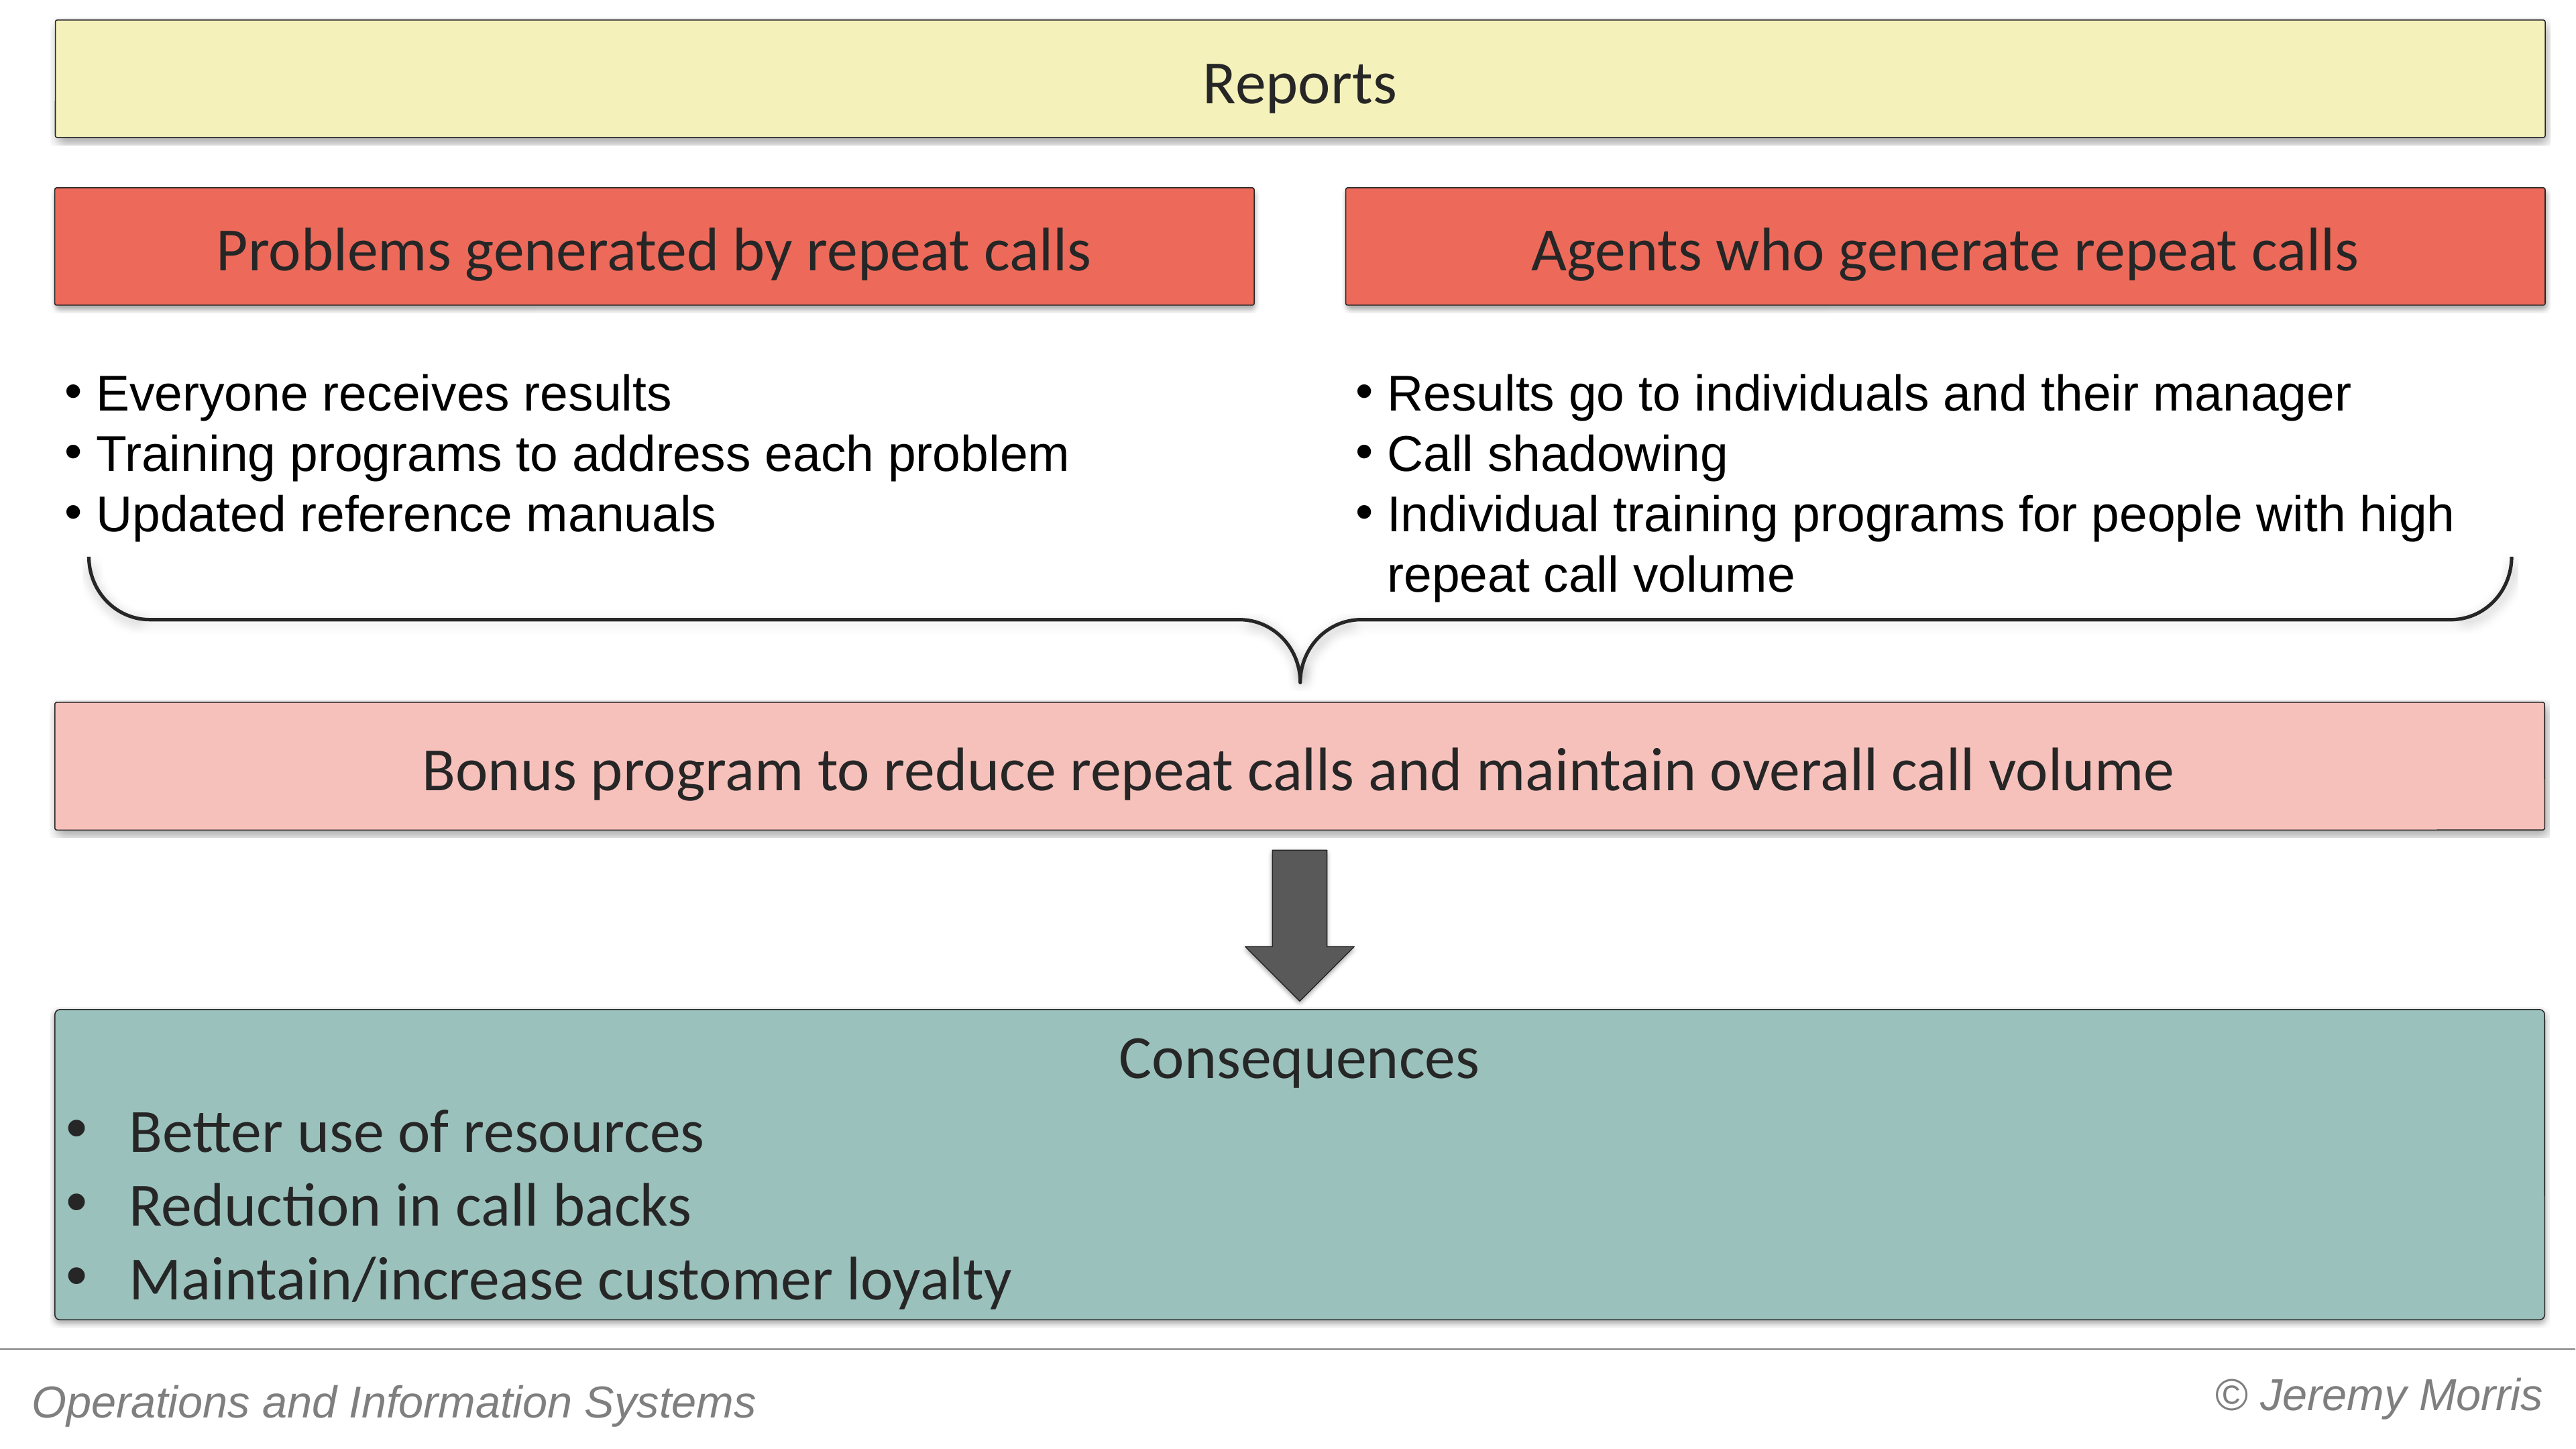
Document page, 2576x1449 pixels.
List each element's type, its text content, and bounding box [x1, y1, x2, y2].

text_box Results go to individuals and their manager Call shadowing Individual training programs for people with high repeat call volume [1345, 355, 2545, 607]
text_box [87, 556, 2514, 684]
text_box [1245, 849, 1355, 1002]
text_box Agents who generate repeat calls [1345, 187, 2546, 306]
text_box Reports [54, 19, 2546, 138]
text_box Everyone receives results Training programs to address each problem Updated reference manuals [54, 355, 1254, 547]
text_box Problems generated by repeat calls [54, 187, 1255, 306]
text_box Consequences Better use of resources Reduction in call backs Maintain/increase customer loyalty [54, 1009, 2546, 1321]
text_box Bonus program to reduce repeat calls and maintain overall call volume [54, 702, 2546, 831]
